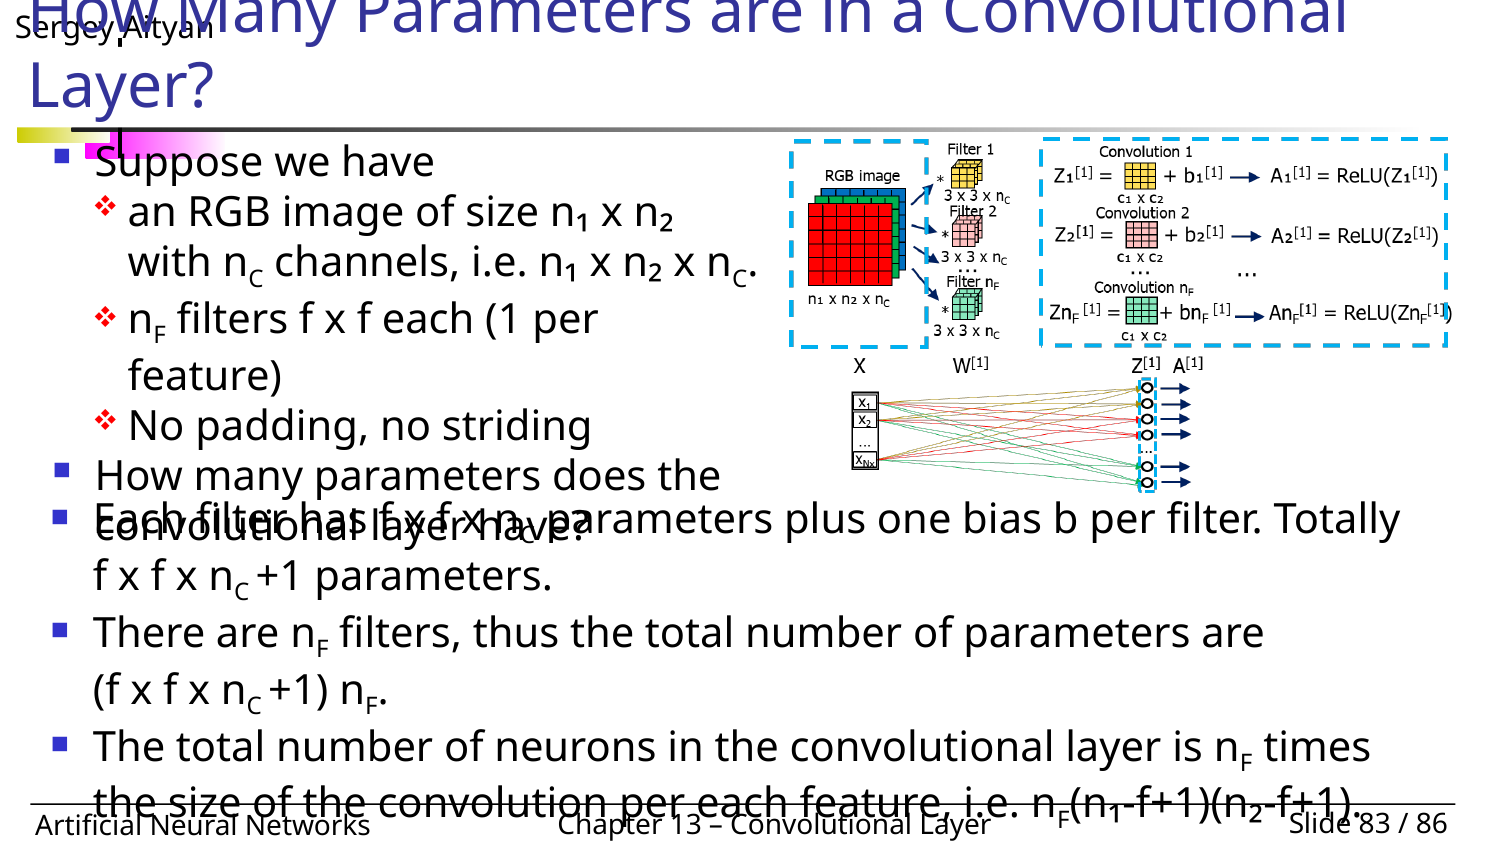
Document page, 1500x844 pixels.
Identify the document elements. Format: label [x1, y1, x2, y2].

title [12, 46, 1488, 128]
picture [789, 134, 1465, 494]
list [37, 127, 775, 428]
list [35, 484, 1438, 747]
